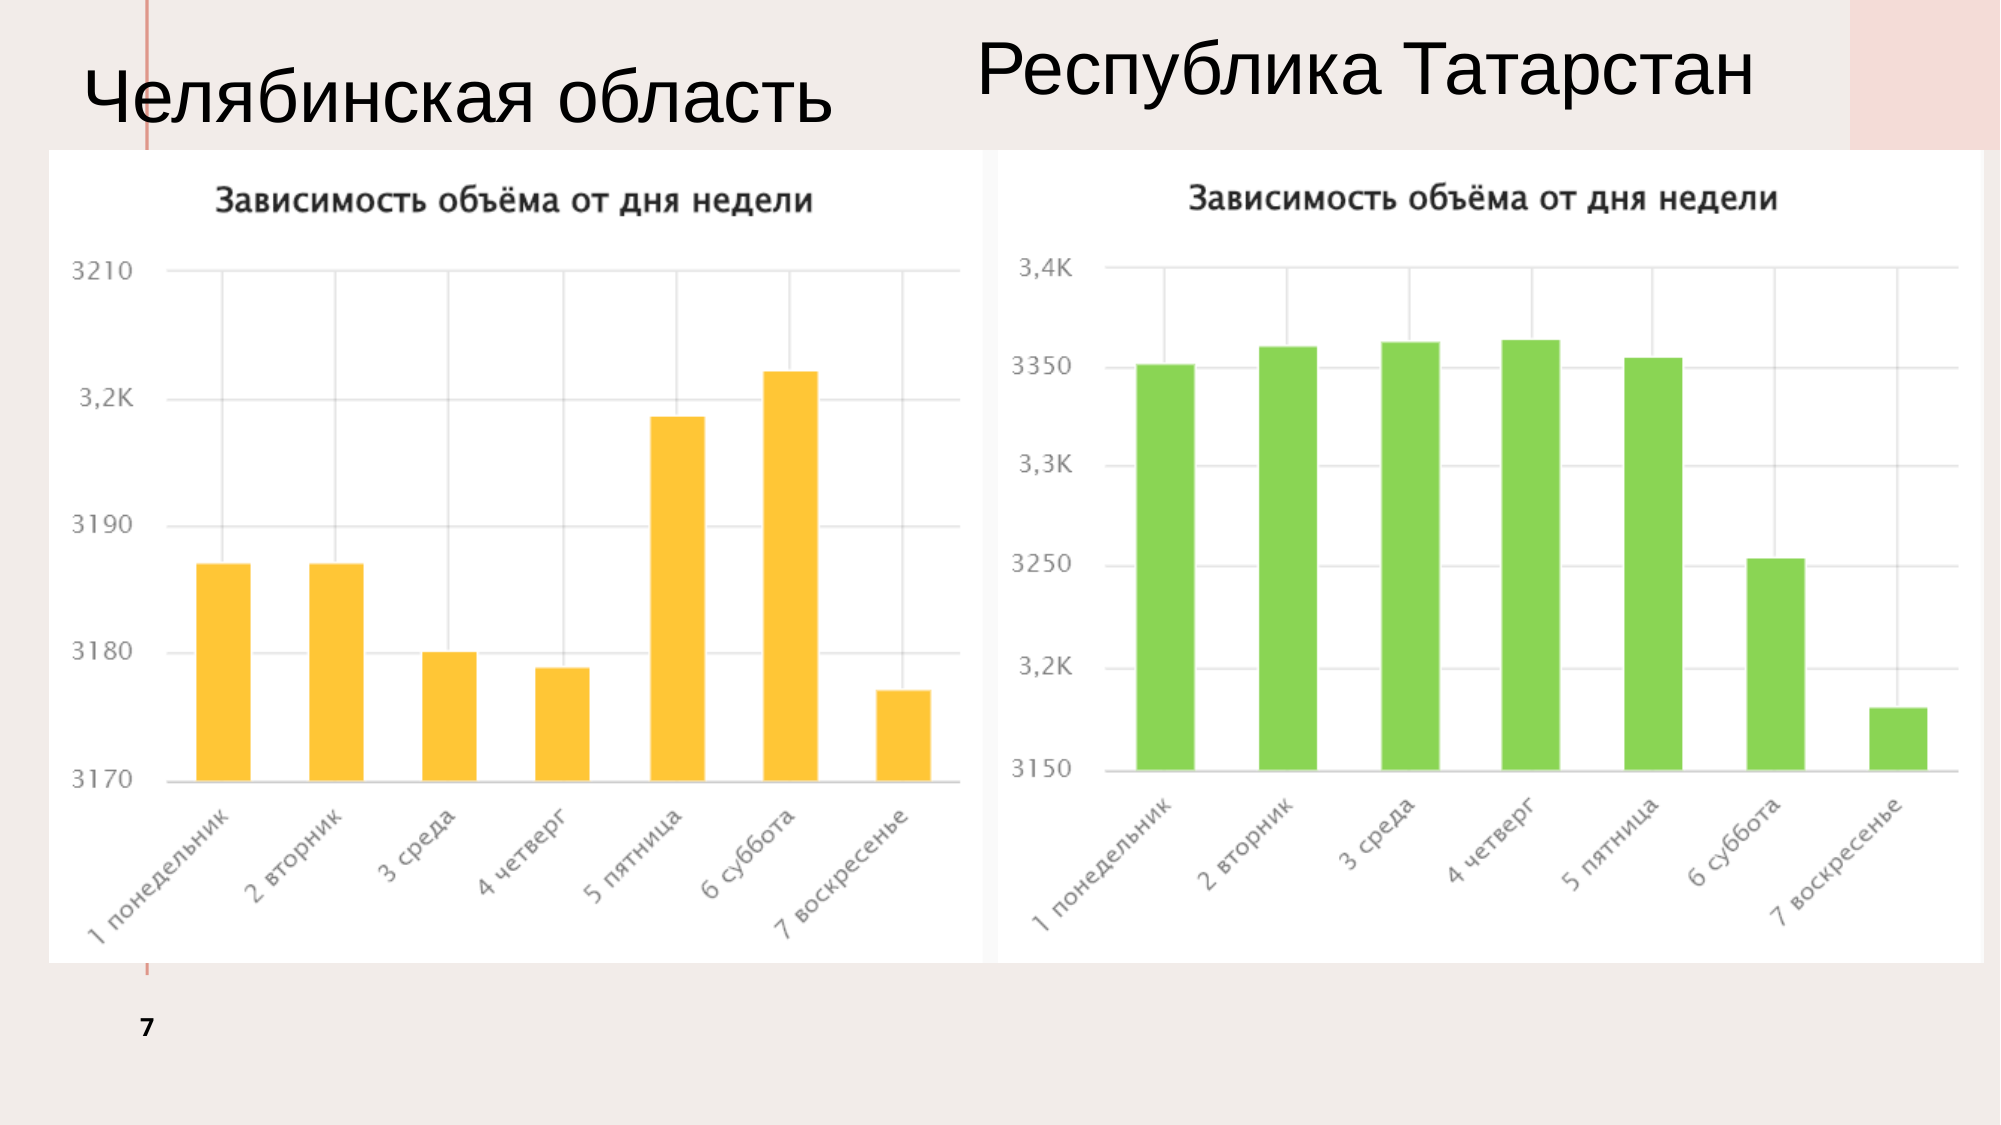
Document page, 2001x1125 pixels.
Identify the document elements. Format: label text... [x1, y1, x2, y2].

picture [48, 150, 1984, 963]
title Челябинская область [82, 0, 1365, 149]
slide_number ‹#› [67, 975, 227, 1082]
title Республика Татарстан [1365, 0, 2000, 187]
